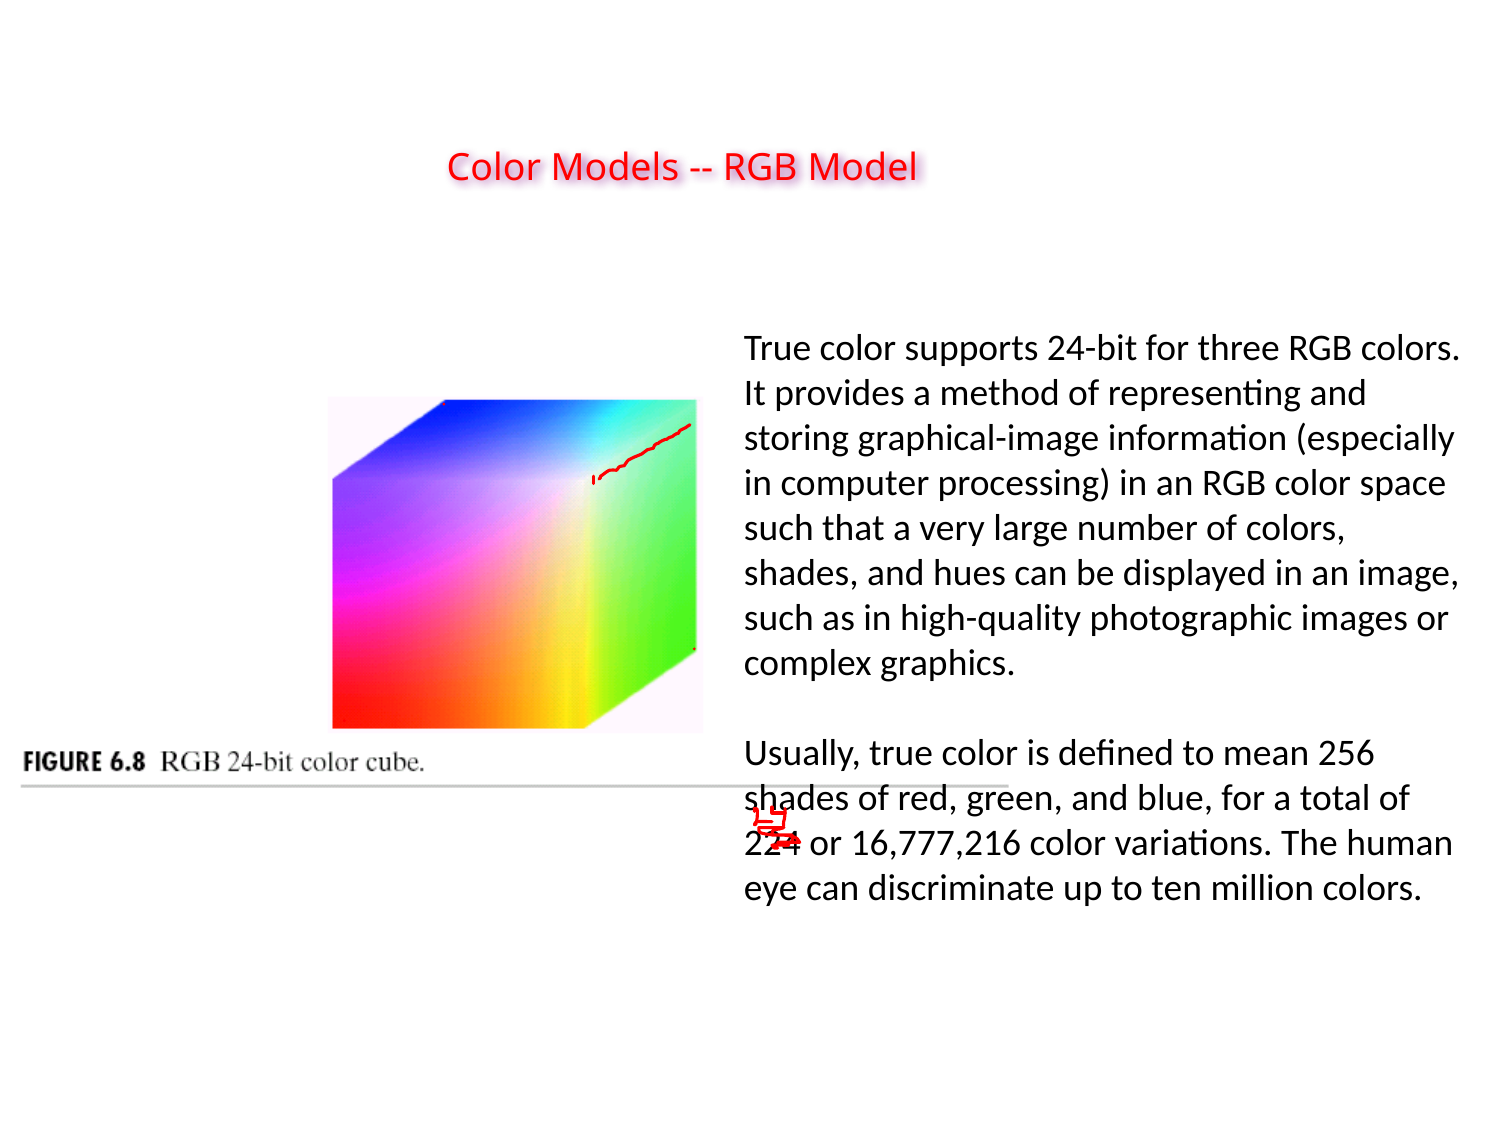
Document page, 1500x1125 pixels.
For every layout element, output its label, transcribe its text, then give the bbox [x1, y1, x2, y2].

picture [5, 394, 1015, 794]
text_box Color Models -- RGB Model [251, 135, 1134, 196]
text_box True color supports 24-bit for three RGB colors. It provides a method of representing and storing graphical-image information (especially in computer processing) in an RGB color space such that a very large number of colors, shades, and hues can be displayed in an image, such as in high-quality photographic images or complex graphics. Usually, true color is defined to mean 256 shades of red, green, and blue, for a total of 224 or 16,777,216 color variations. The human eye can discriminate up to ten million colors. [729, 315, 1480, 916]
